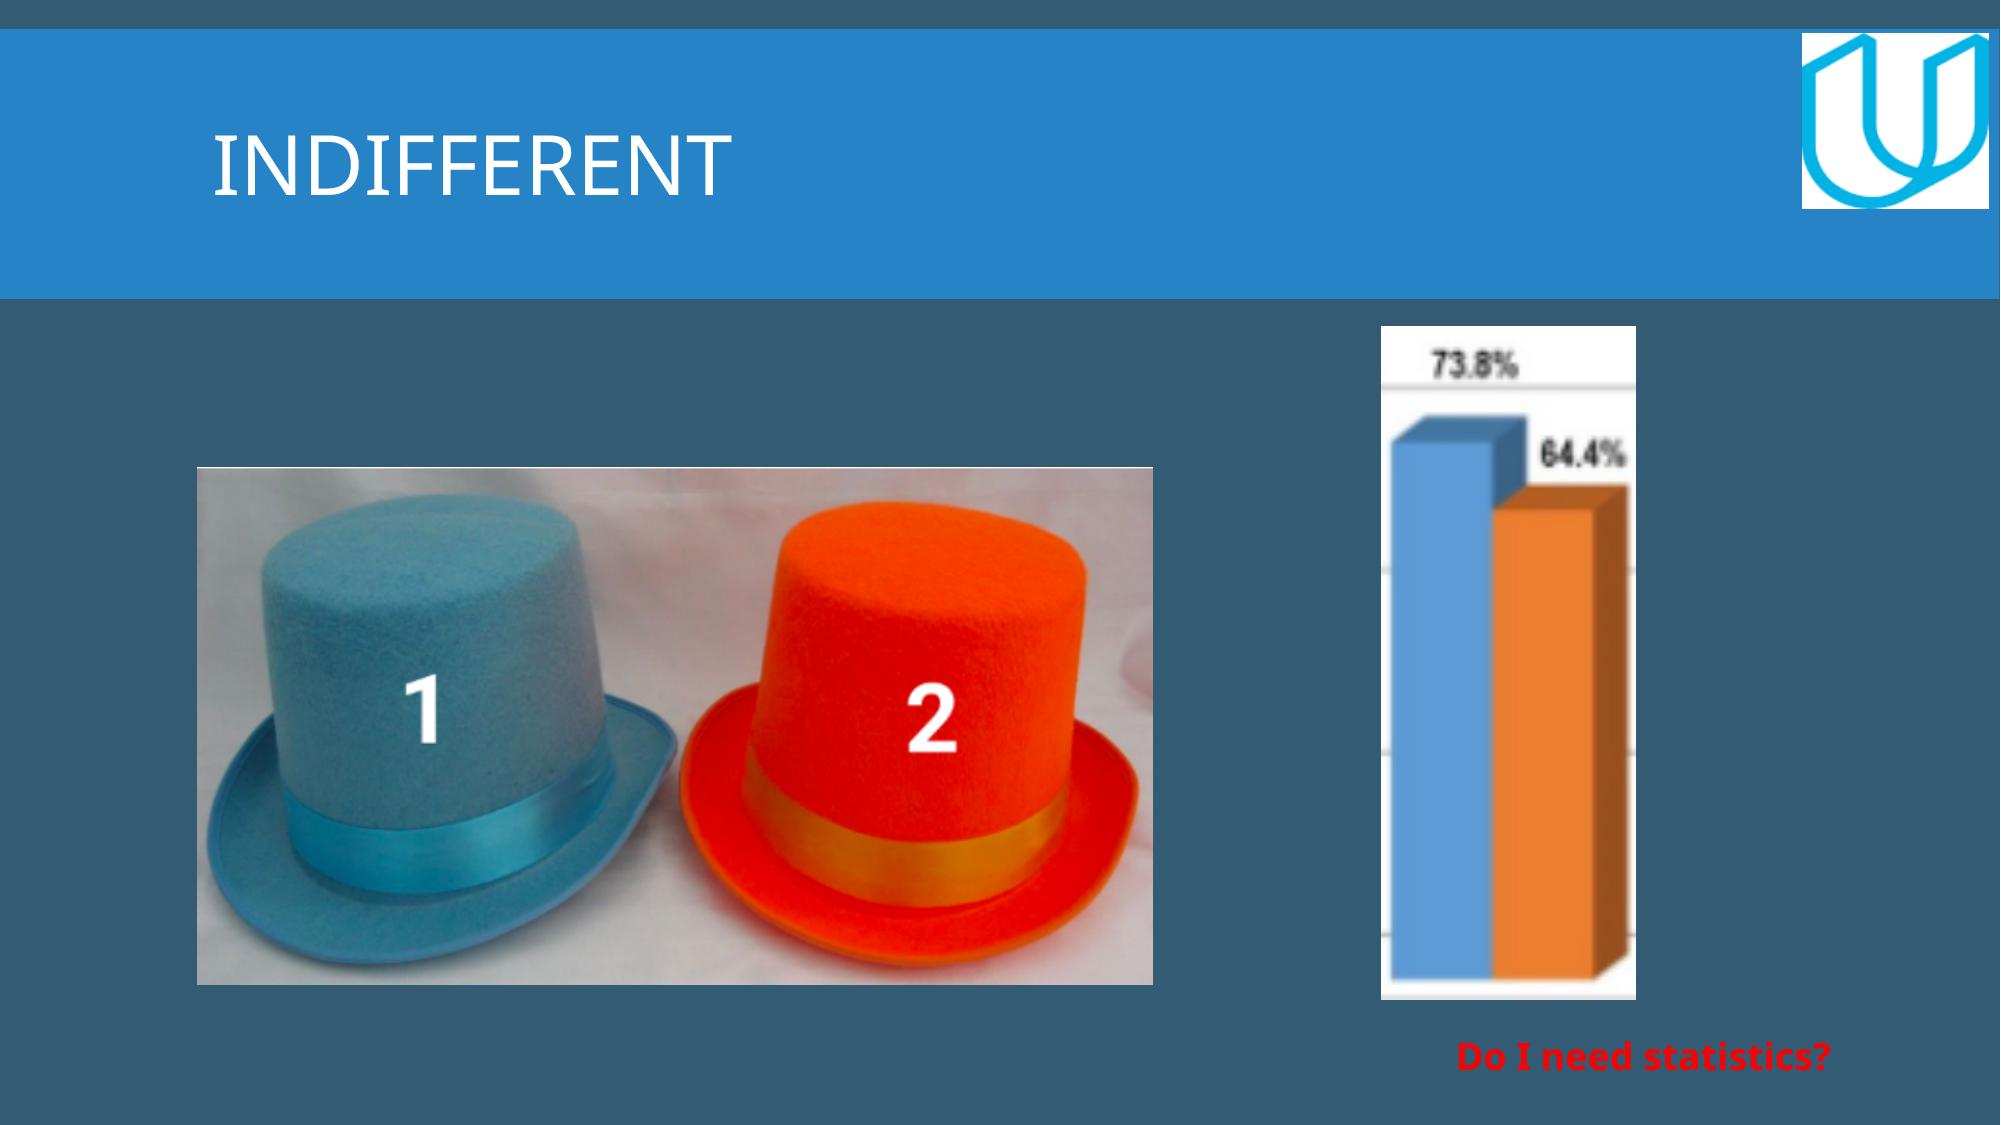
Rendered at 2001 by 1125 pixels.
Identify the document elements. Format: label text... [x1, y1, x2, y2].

title indifferent [197, 46, 1803, 295]
picture [1803, 159, 1866, 209]
picture [1876, 124, 1989, 209]
picture [1816, 47, 1912, 197]
text_box Do I need statistics? [1441, 1025, 1847, 1086]
picture [1381, 326, 1636, 1000]
picture [1933, 47, 1974, 167]
picture [1802, 33, 1989, 167]
picture [196, 467, 1153, 986]
